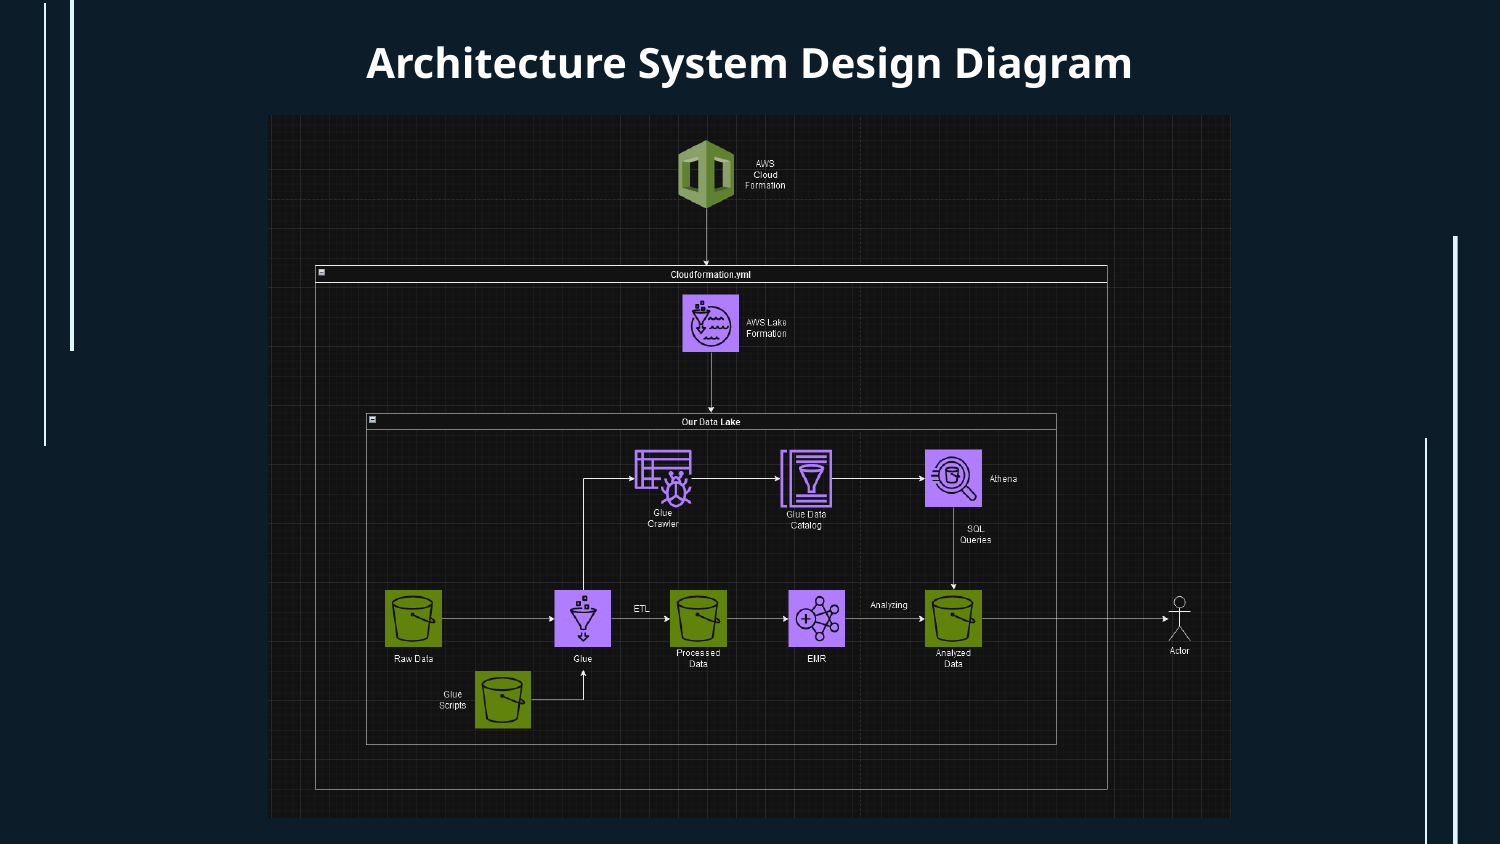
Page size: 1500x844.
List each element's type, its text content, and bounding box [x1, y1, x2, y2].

title Architecture System Design Diagram [118, 21, 1382, 116]
picture [268, 115, 1232, 818]
